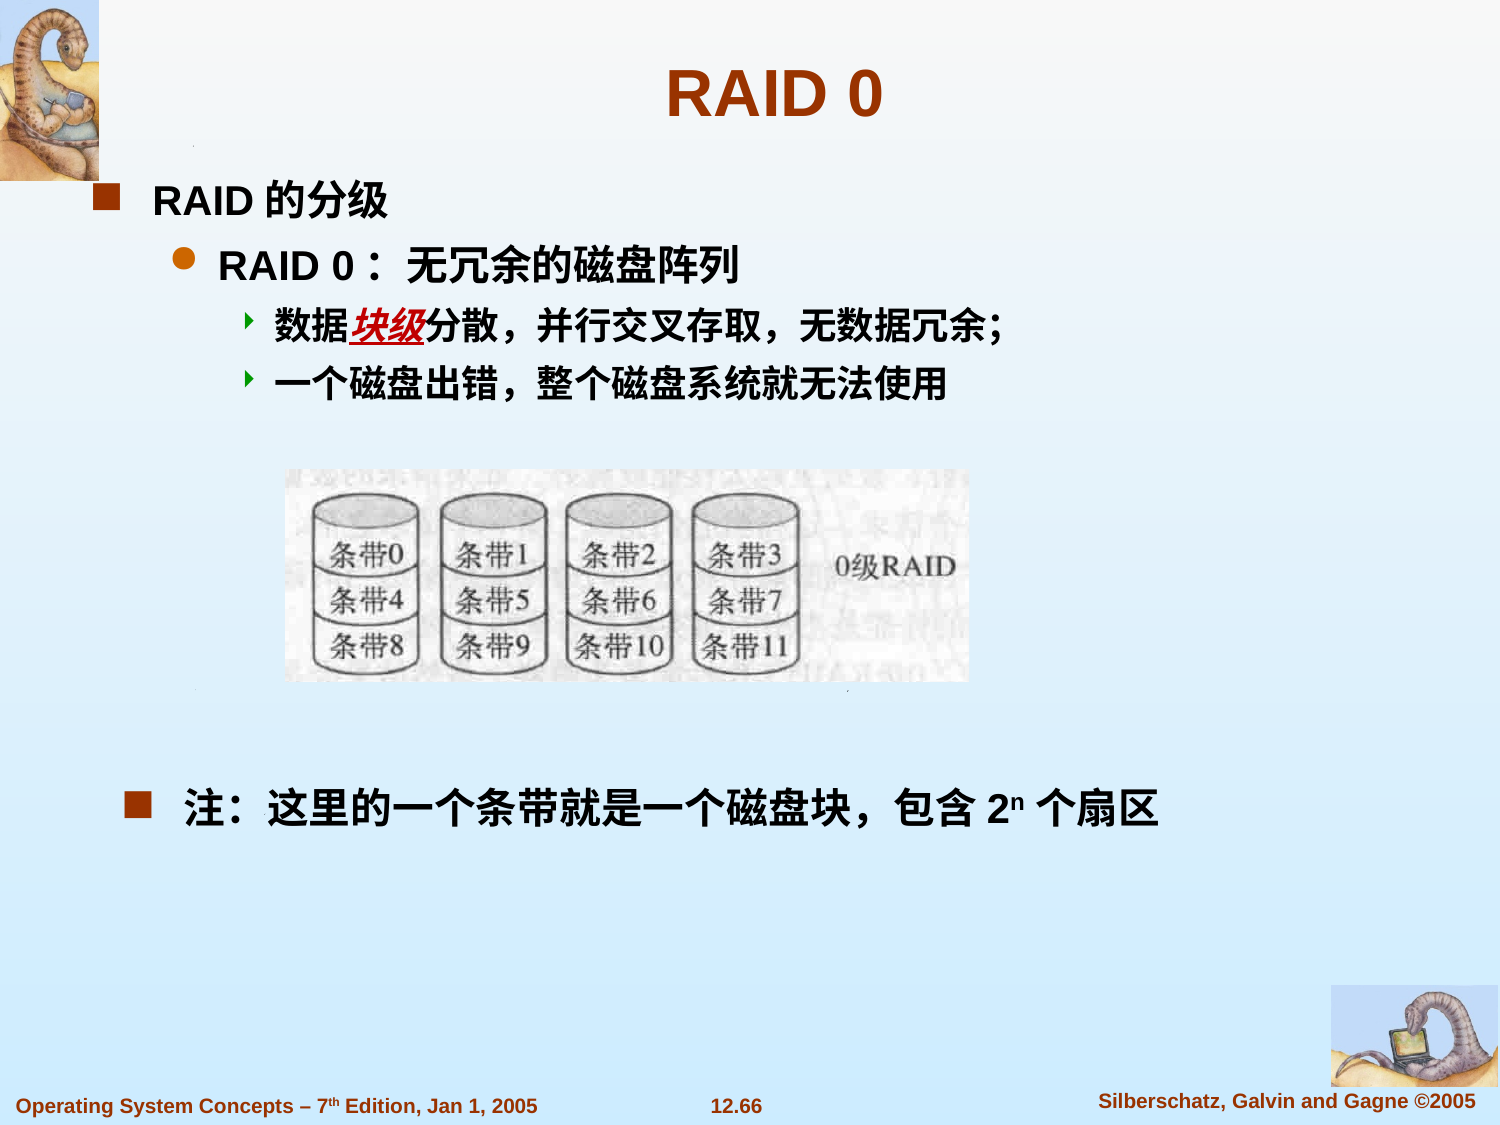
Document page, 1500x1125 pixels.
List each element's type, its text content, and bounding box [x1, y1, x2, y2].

picture [1331, 985, 1498, 1087]
picture [284, 469, 970, 682]
list RAID的分级 RAID 0：无冗余的磁盘阵列 数据块级分散，并行交叉存取，无数据冗余； 一个磁盘出错，整个磁盘系统就无法使用 [80, 166, 1450, 428]
picture [0, 0, 99, 181]
title RAID 0 [112, 37, 1438, 138]
text_box 注：这里的一个条带就是一个磁盘块，包含2n个扇区 [112, 774, 1482, 1036]
